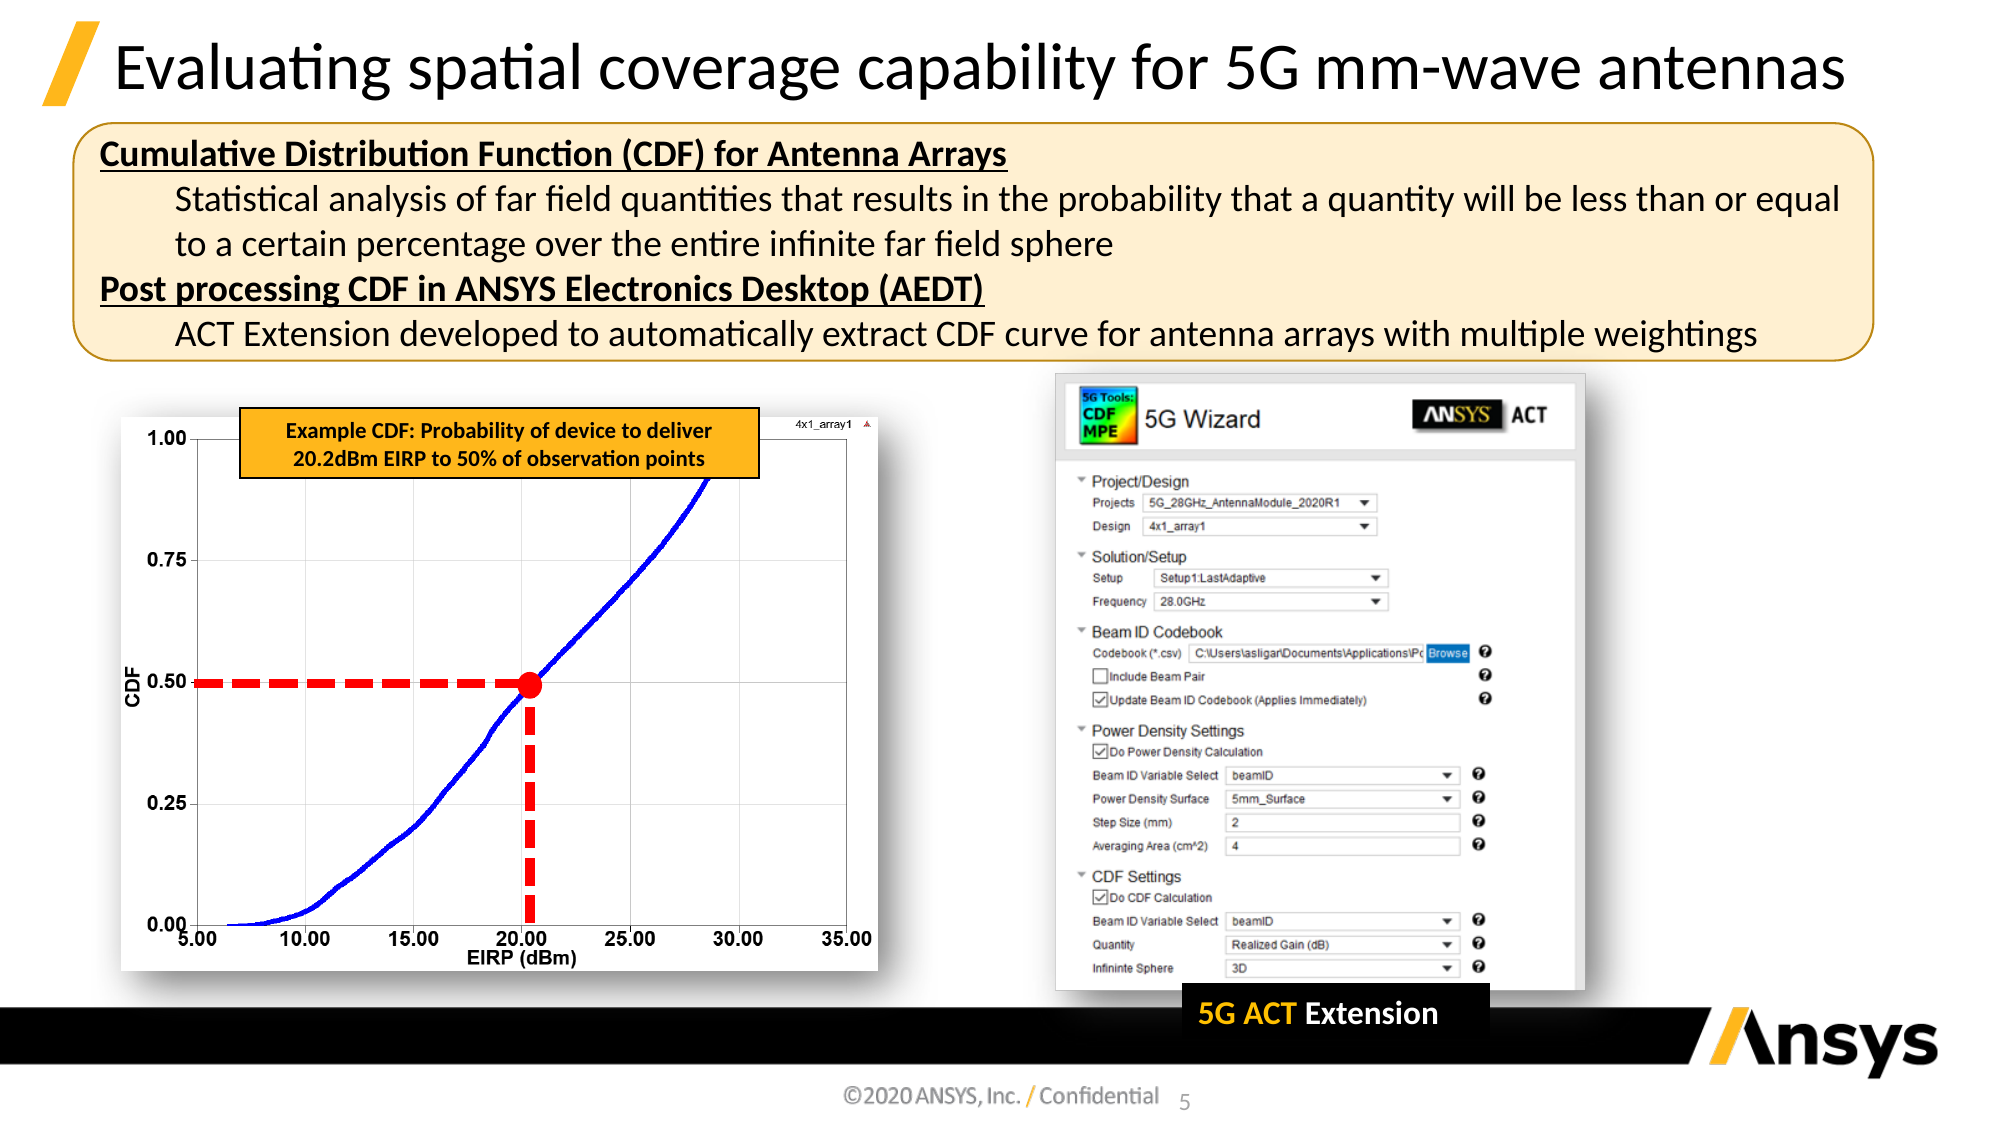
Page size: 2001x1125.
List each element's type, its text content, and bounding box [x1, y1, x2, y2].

title Evaluating spatial coverage capability for 5G mm-wave antennas [99, 24, 1900, 164]
text_box Example CDF: Probability of device to deliver 20.2dBm EIRP to 50% of observation points [239, 407, 760, 417]
text_box Cumulative Distribution Function (CDF) for Antenna Arrays Statistical analysis of far field quantities that results in the probability that a quantity will be less than or equal to a certain percentage over the entire infinite far field sphere Post processing CDF in ANSYS Electronics Desktop (AEDT) ACT Extension developed to automatically extract CDF curve for antenna arrays with multiple weightings [72, 122, 1875, 362]
picture [0, 0, 2000, 1125]
slide_number 5 [1163, 1080, 1614, 1121]
